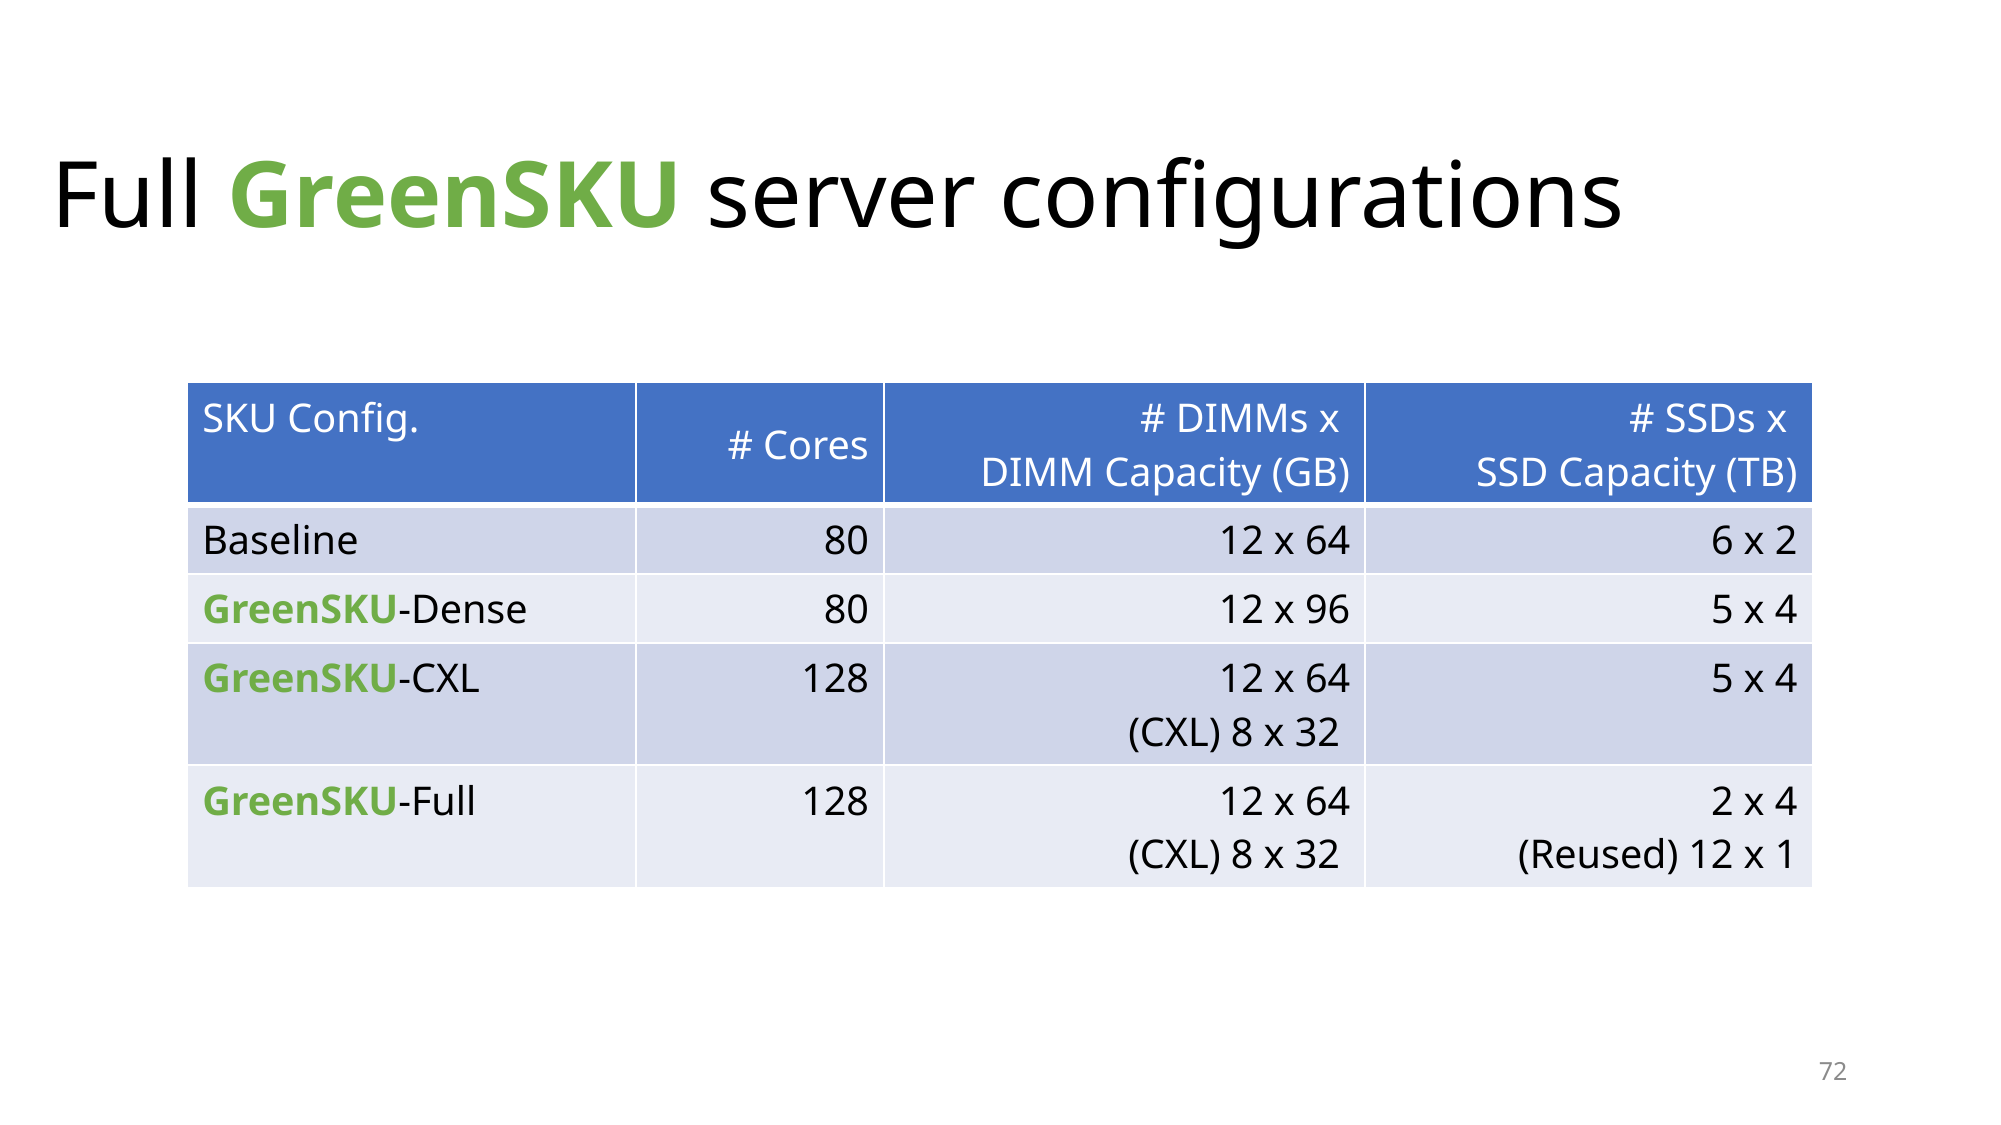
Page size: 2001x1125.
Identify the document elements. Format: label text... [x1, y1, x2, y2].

table_cell 5 x 4 [1366, 575, 1812, 642]
table_cell 12 x 96 [885, 575, 1364, 642]
table_header SKU Config. [188, 383, 635, 502]
table_cell 6 x 2 [1366, 508, 1812, 573]
table_header # SSDs x SSD Capacity (TB) [1366, 383, 1812, 502]
table_cell 80 [637, 508, 883, 573]
table_cell 80 [637, 575, 883, 642]
table_cell 2 x 4 (Reused) 12 x 1 [1366, 766, 1812, 887]
slide_number 72 [1412, 1042, 1863, 1103]
table_header # DIMMs x DIMM Capacity (GB) [885, 383, 1364, 502]
table_cell 12 x 64 (CXL) 8 x 32 [885, 766, 1364, 887]
table_cell 5 x 4 [1366, 644, 1812, 764]
table_cell 12 x 64 [885, 508, 1364, 573]
table_header # Cores [637, 383, 883, 502]
table_cell GreenSKU-Full [188, 766, 635, 887]
table_cell 12 x 64 (CXL) 8 x 32 [885, 644, 1364, 764]
table_cell 128 [637, 766, 883, 887]
table_cell 128 [637, 644, 883, 764]
text_box Full GreenSKU server configurations [36, 141, 1964, 359]
table_cell GreenSKU-Dense [188, 575, 635, 642]
table_cell Baseline [188, 508, 635, 573]
table_cell GreenSKU-CXL [188, 644, 635, 764]
